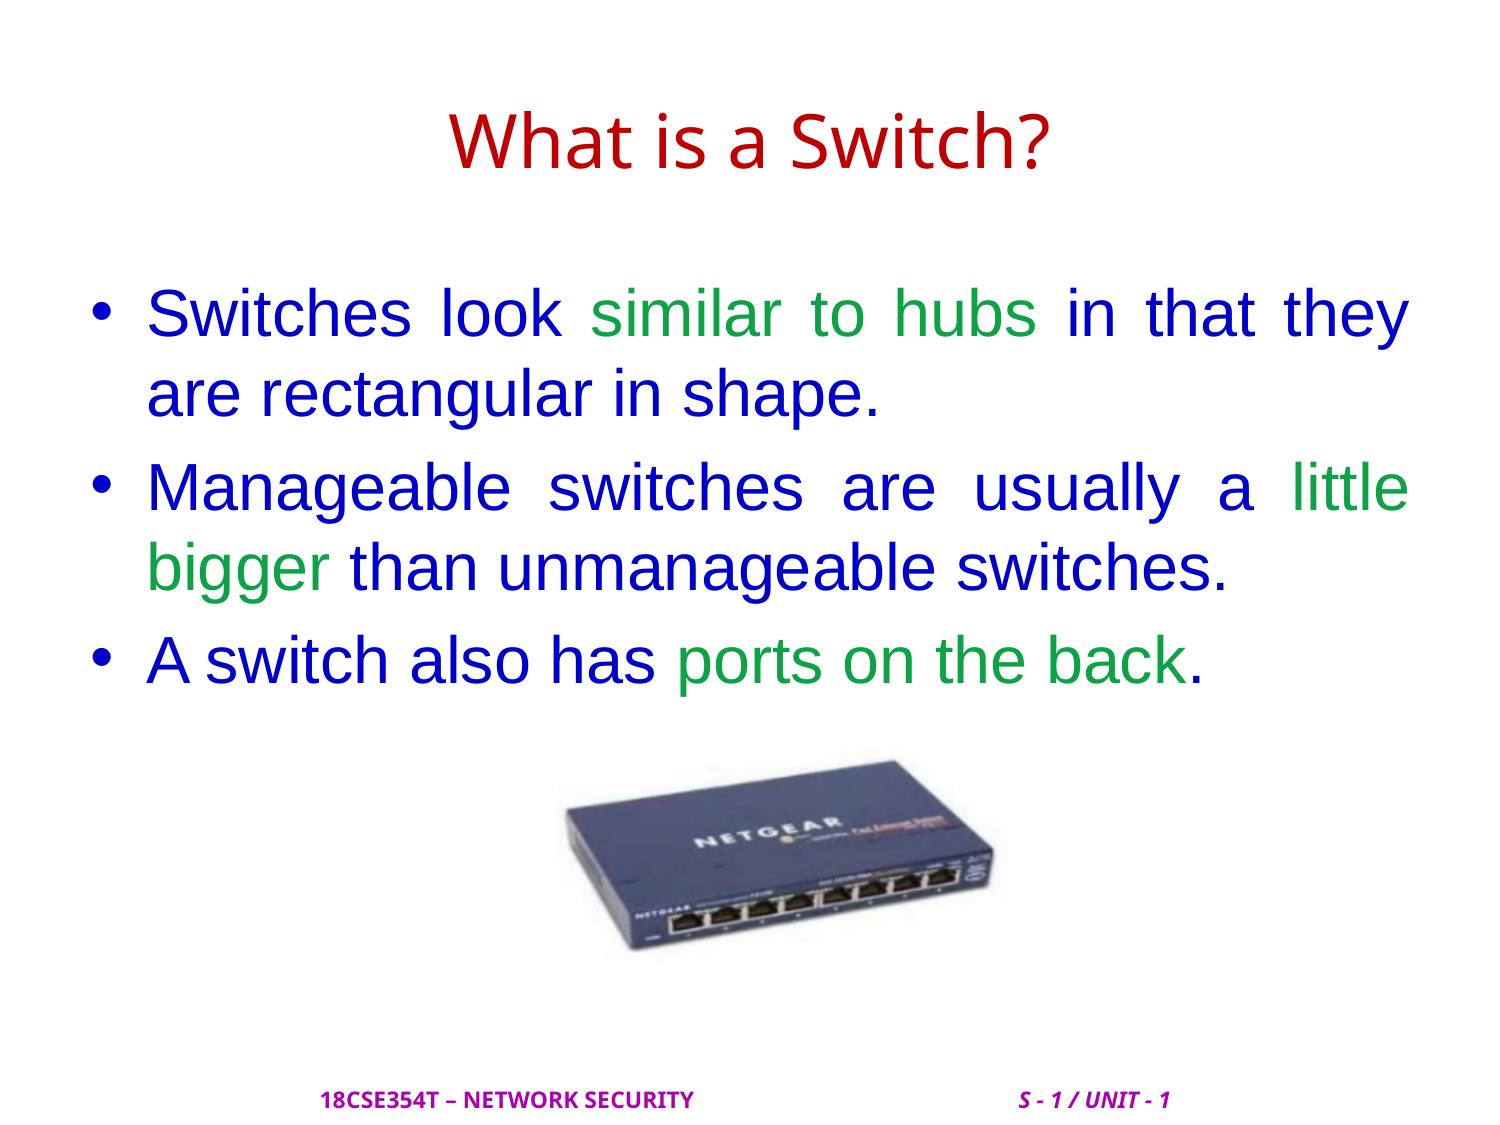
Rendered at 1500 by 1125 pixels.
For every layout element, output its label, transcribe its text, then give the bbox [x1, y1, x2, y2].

text_box 18CSE354T – NETWORK SECURITY S - 1 / UNIT - 1 [112, 1074, 1500, 1125]
list Switches look similar to hubs in that they are rectangular in shape. Manageable switches are usually a little bigger than unmanageable switches. A switch also has ports on the back. [75, 262, 1425, 1005]
title What is a Switch? [75, 45, 1425, 233]
picture [549, 749, 1008, 963]
